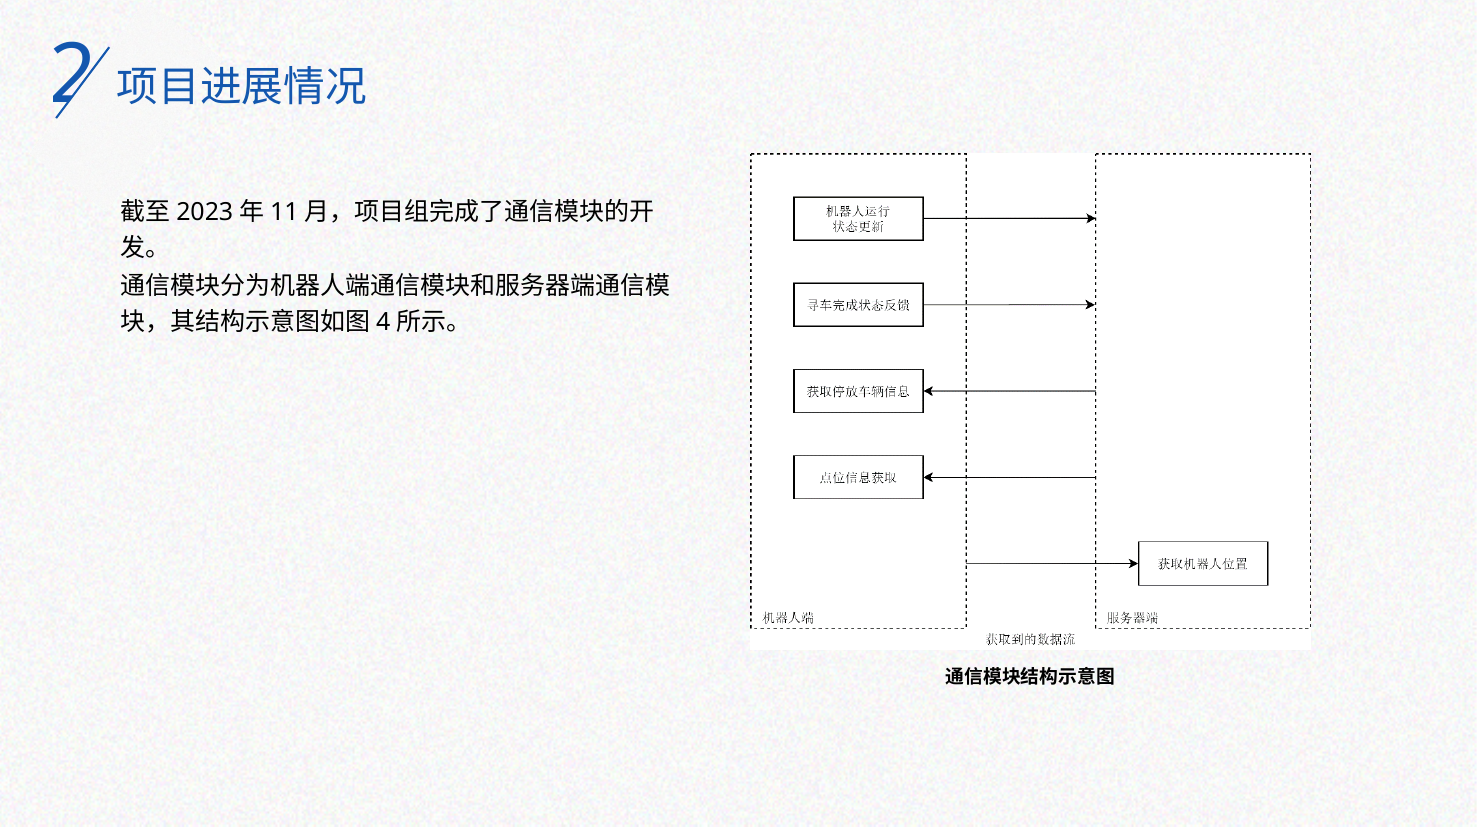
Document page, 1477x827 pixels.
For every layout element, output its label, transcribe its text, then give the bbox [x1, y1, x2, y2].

text_box 截至2023年11月，项目组完成了通信模块的开发。 通信模块分为机器人端通信模块和服务器端通信模块，其结构示意图如图4所示。 [109, 184, 703, 342]
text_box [0, 9, 384, 202]
picture [0, 0, 1477, 827]
text_box 通信模块结构示意图 [894, 654, 1166, 693]
